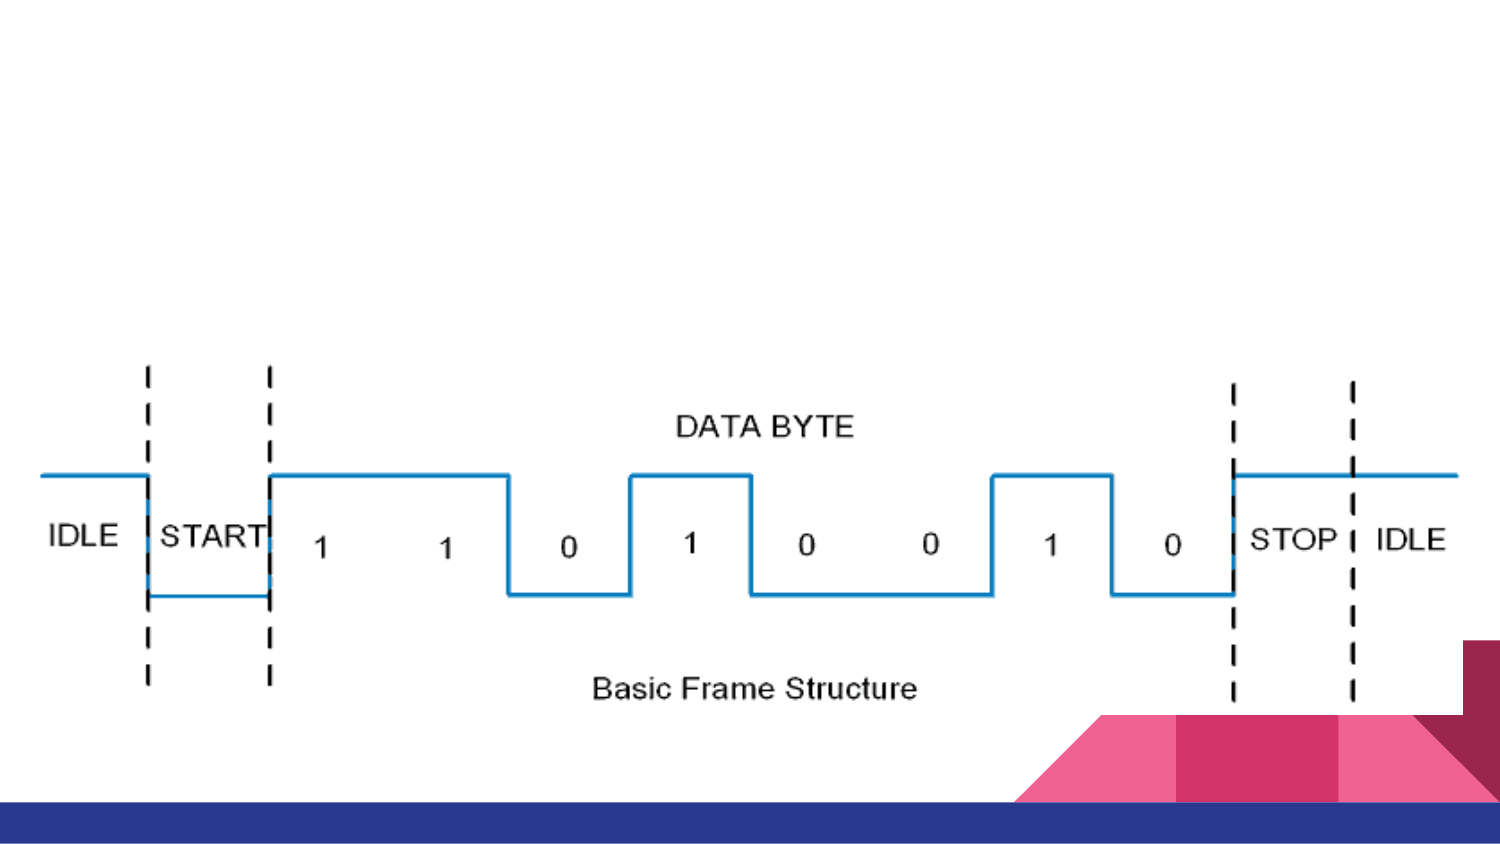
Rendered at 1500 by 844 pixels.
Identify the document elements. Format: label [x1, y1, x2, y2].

picture [29, 351, 1464, 716]
